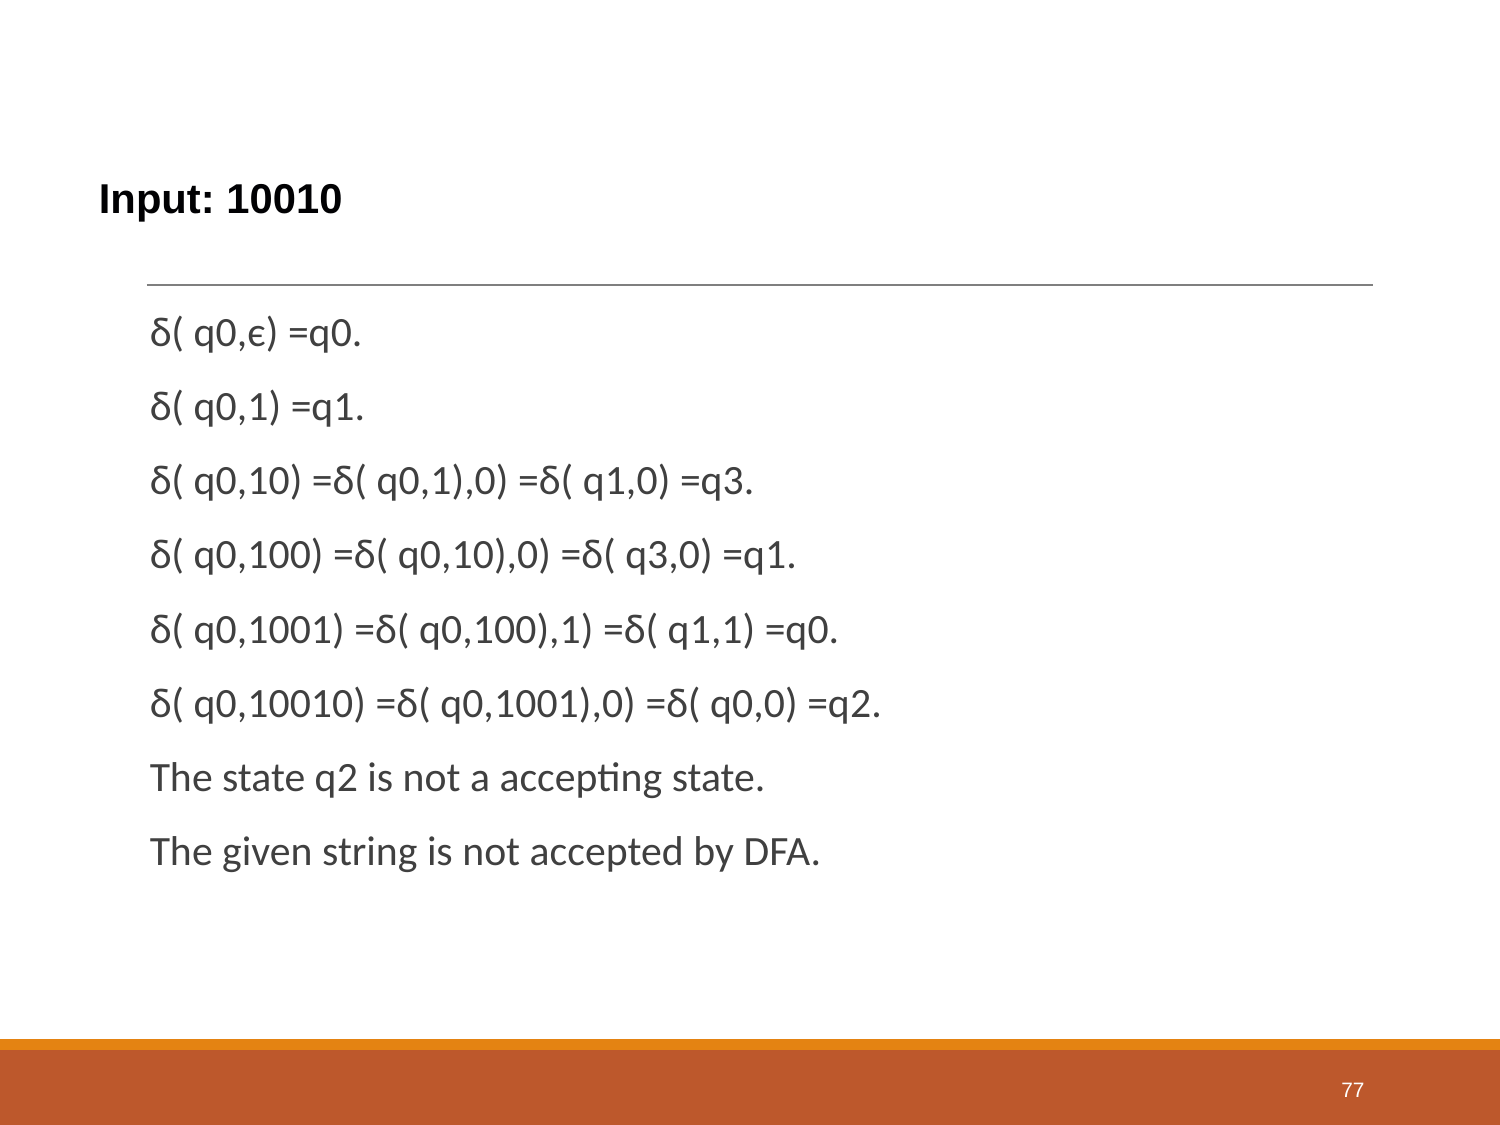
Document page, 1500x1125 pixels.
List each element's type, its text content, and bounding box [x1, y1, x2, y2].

list δ( q0,є) =q0. δ( q0,1) =q1. δ( q0,10) =δ( q0,1),0) =δ( q1,0) =q3. δ( q0,100) =δ( q0,10),0) =δ( q3,0) =q1. δ( q0,1001) =δ( q0,100),1) =δ( q1,1) =q0. δ( q0,10010) =δ( q0,1001),0) =δ( q0,0) =q2. The state q2 is not a accepting state. The given string is not accepted by DFA. [134, 302, 1373, 963]
text_box 77 [1217, 1059, 1380, 1120]
title Input: 10010 [75, 41, 1425, 230]
